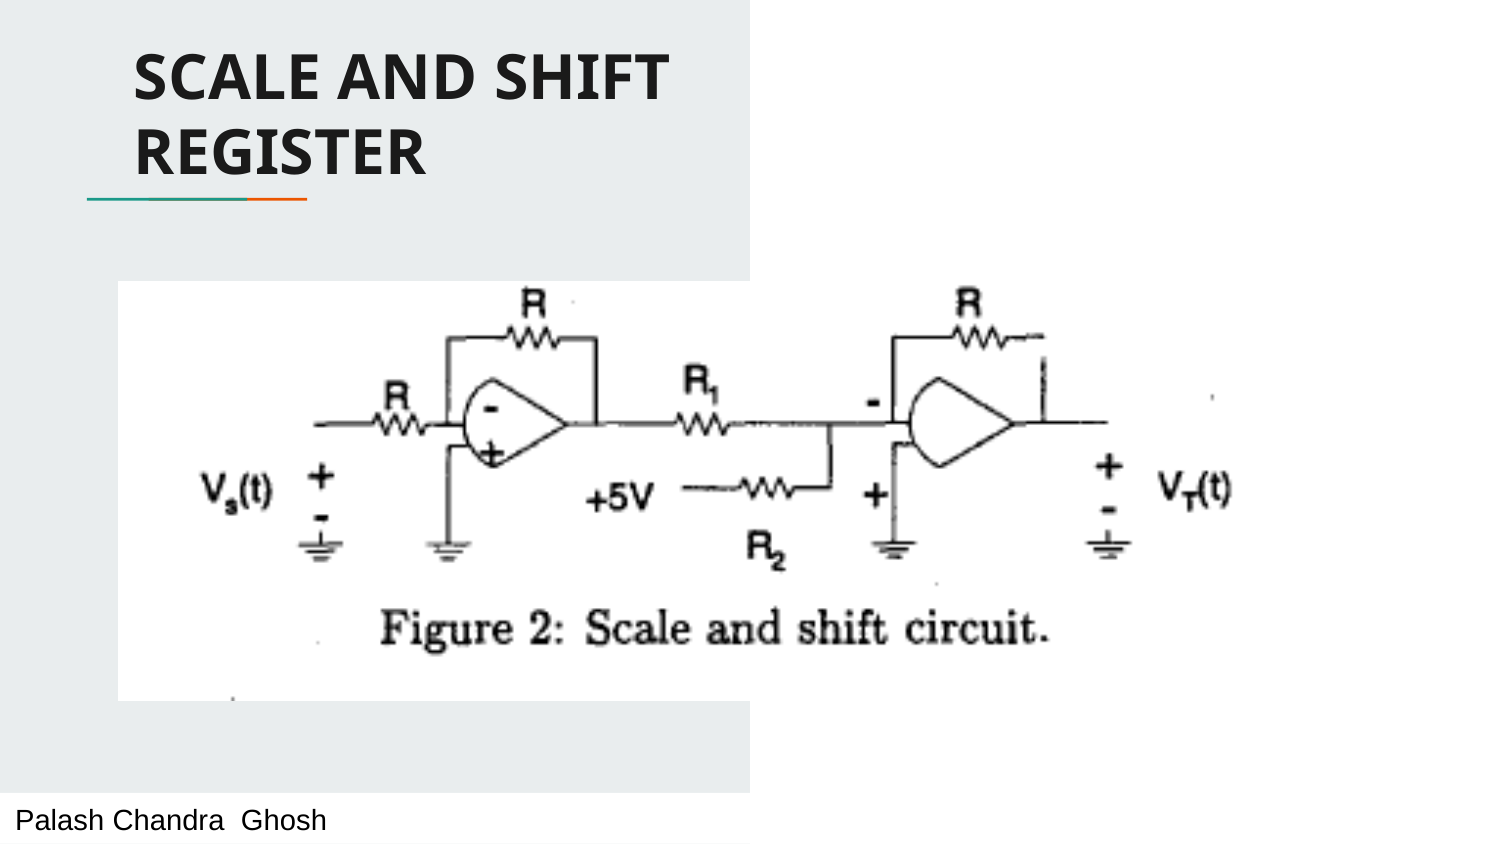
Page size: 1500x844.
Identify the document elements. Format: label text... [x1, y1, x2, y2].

picture [118, 281, 1291, 701]
title SCALE AND SHIFT REGISTER [118, 22, 990, 259]
text_box Palash Chandra Ghosh [0, 792, 1500, 844]
